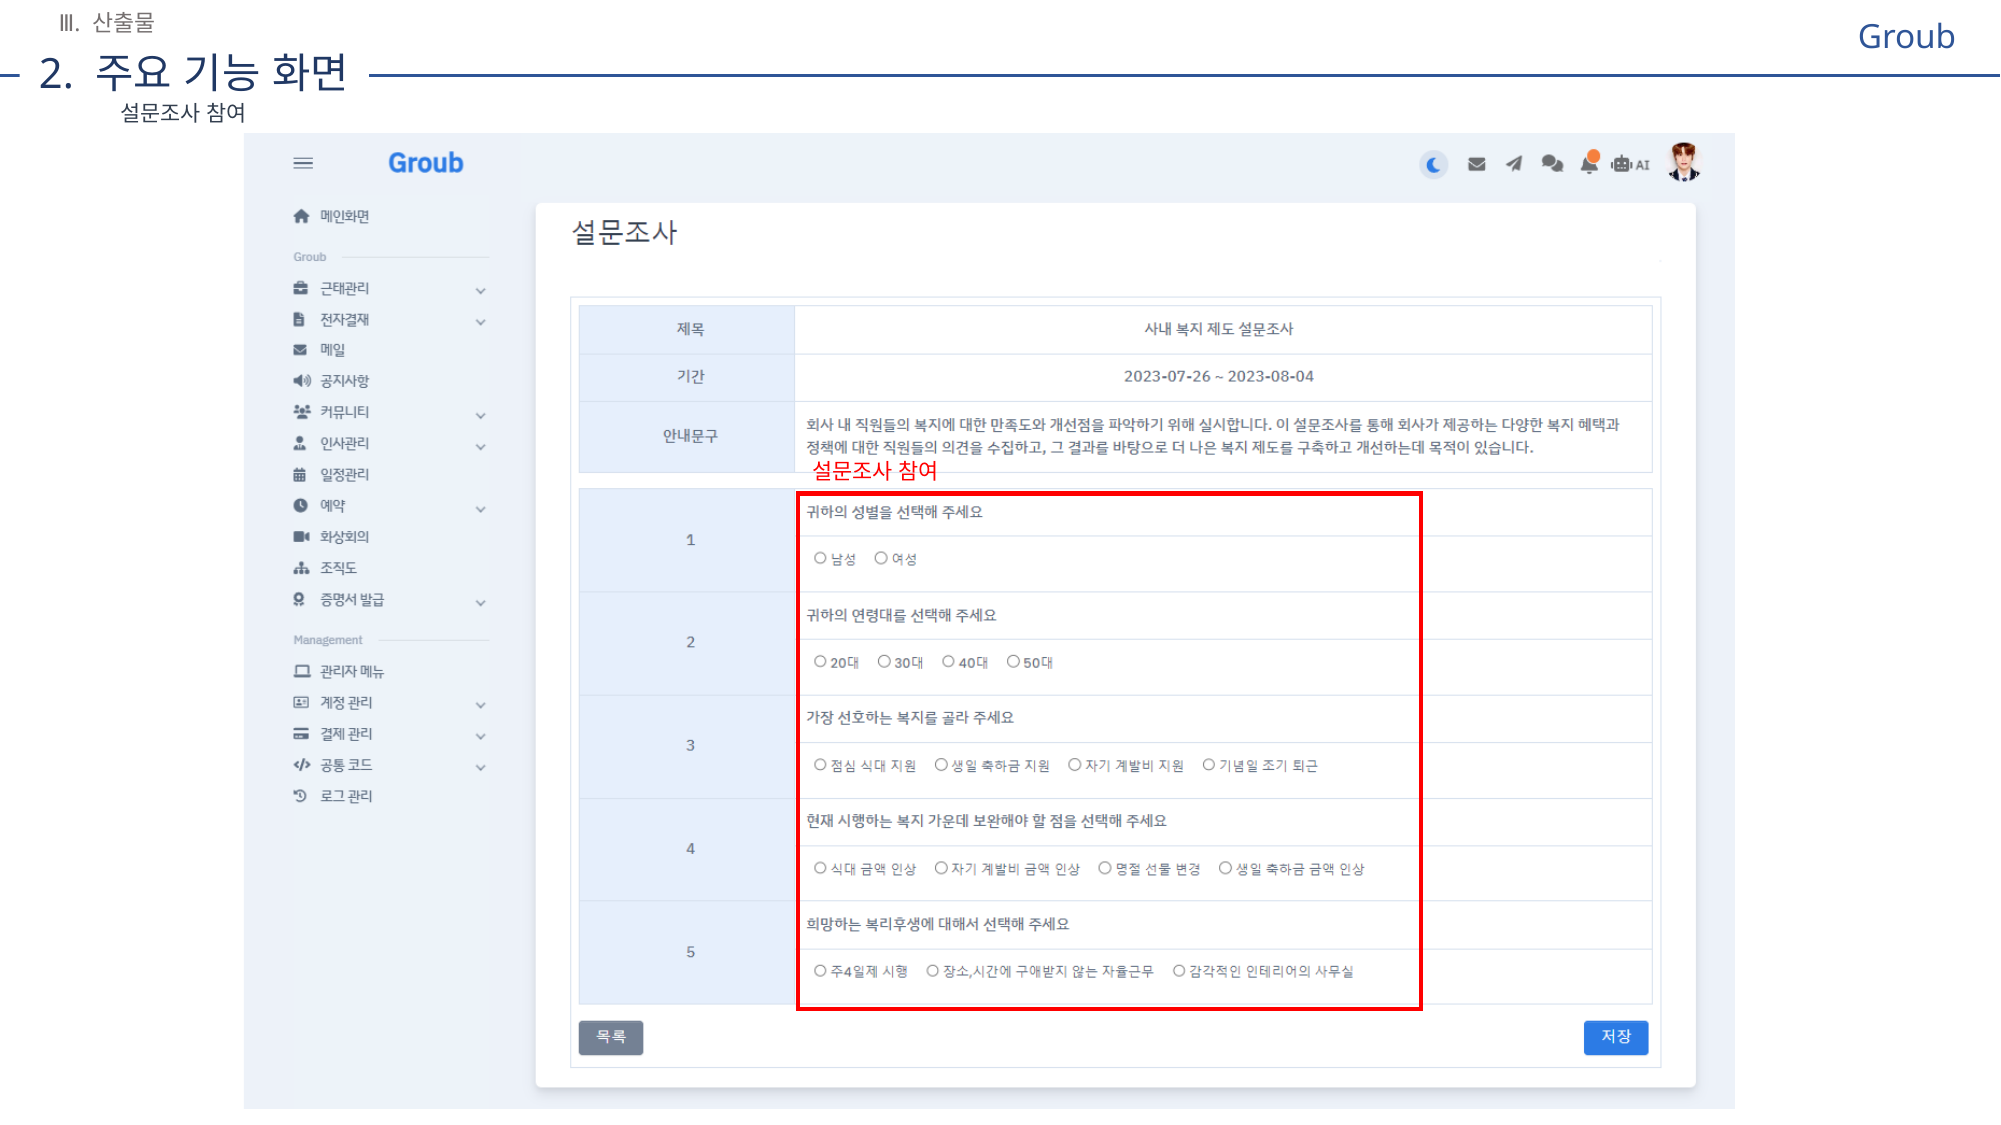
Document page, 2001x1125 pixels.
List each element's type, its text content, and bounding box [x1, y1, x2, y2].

text_box 설문조사 참여 [106, 106, 262, 134]
picture [243, 133, 1735, 1110]
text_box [0, 1, 2000, 106]
